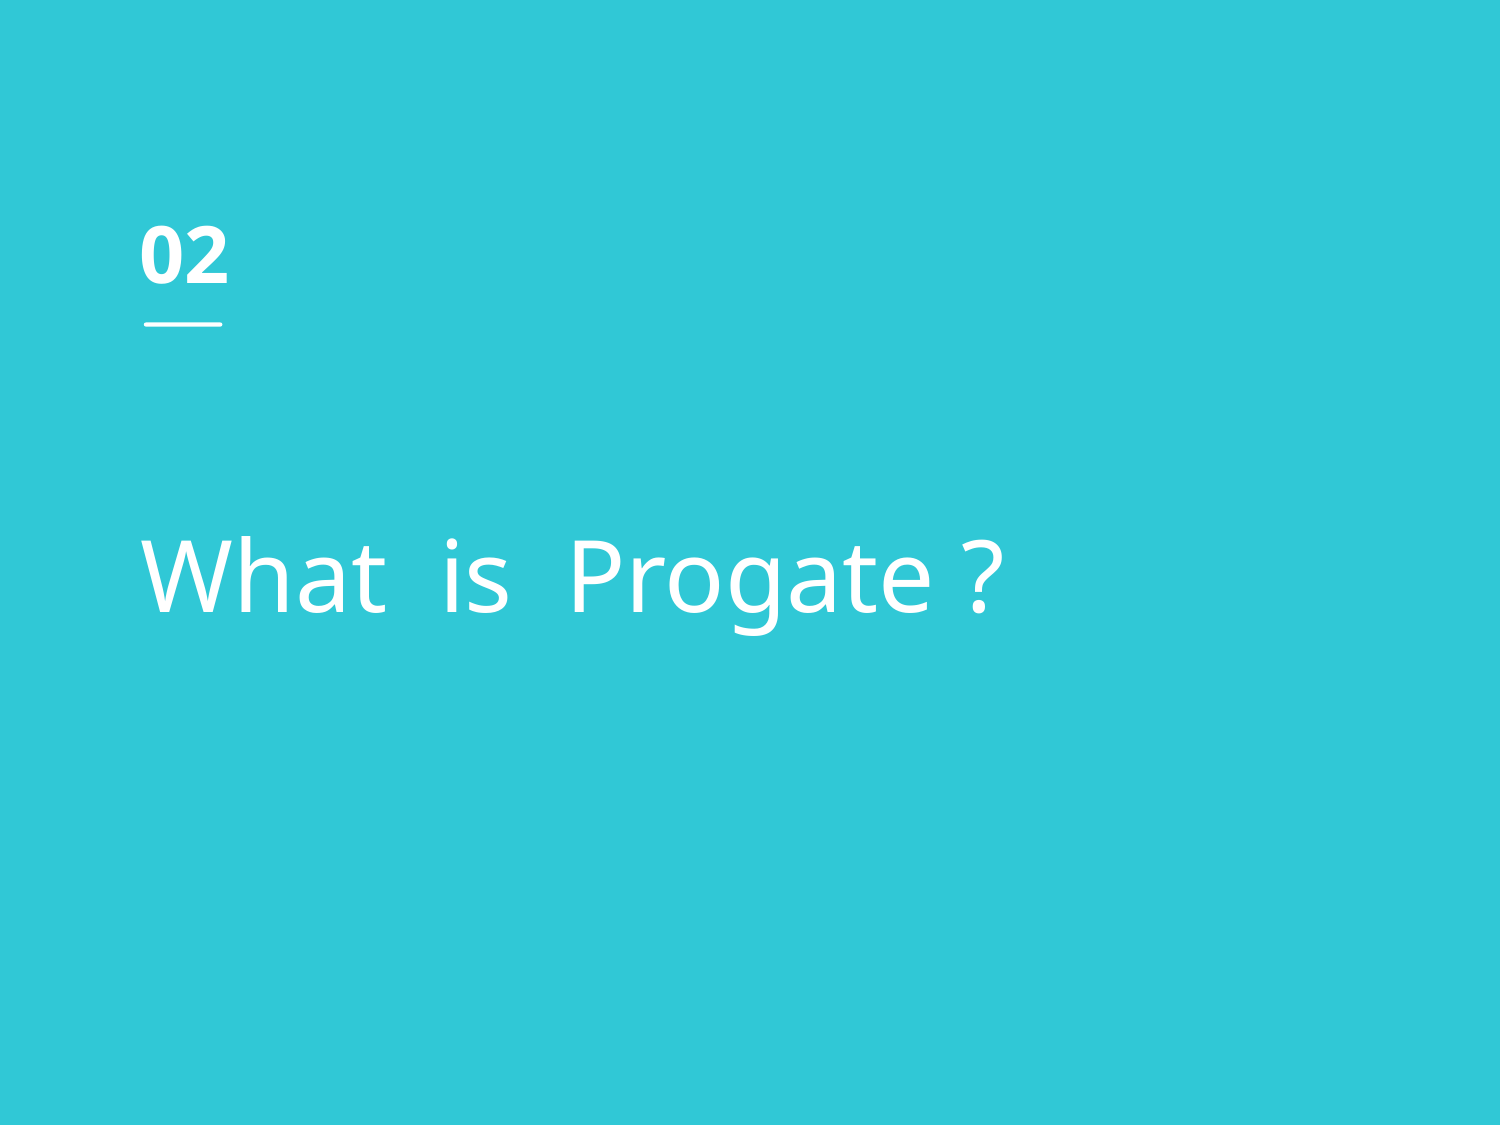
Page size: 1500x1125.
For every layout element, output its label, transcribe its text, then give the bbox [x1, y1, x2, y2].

text_box 02 [135, 206, 241, 288]
text_box [143, 322, 223, 327]
text_box What is Progate ? [137, 361, 1427, 807]
